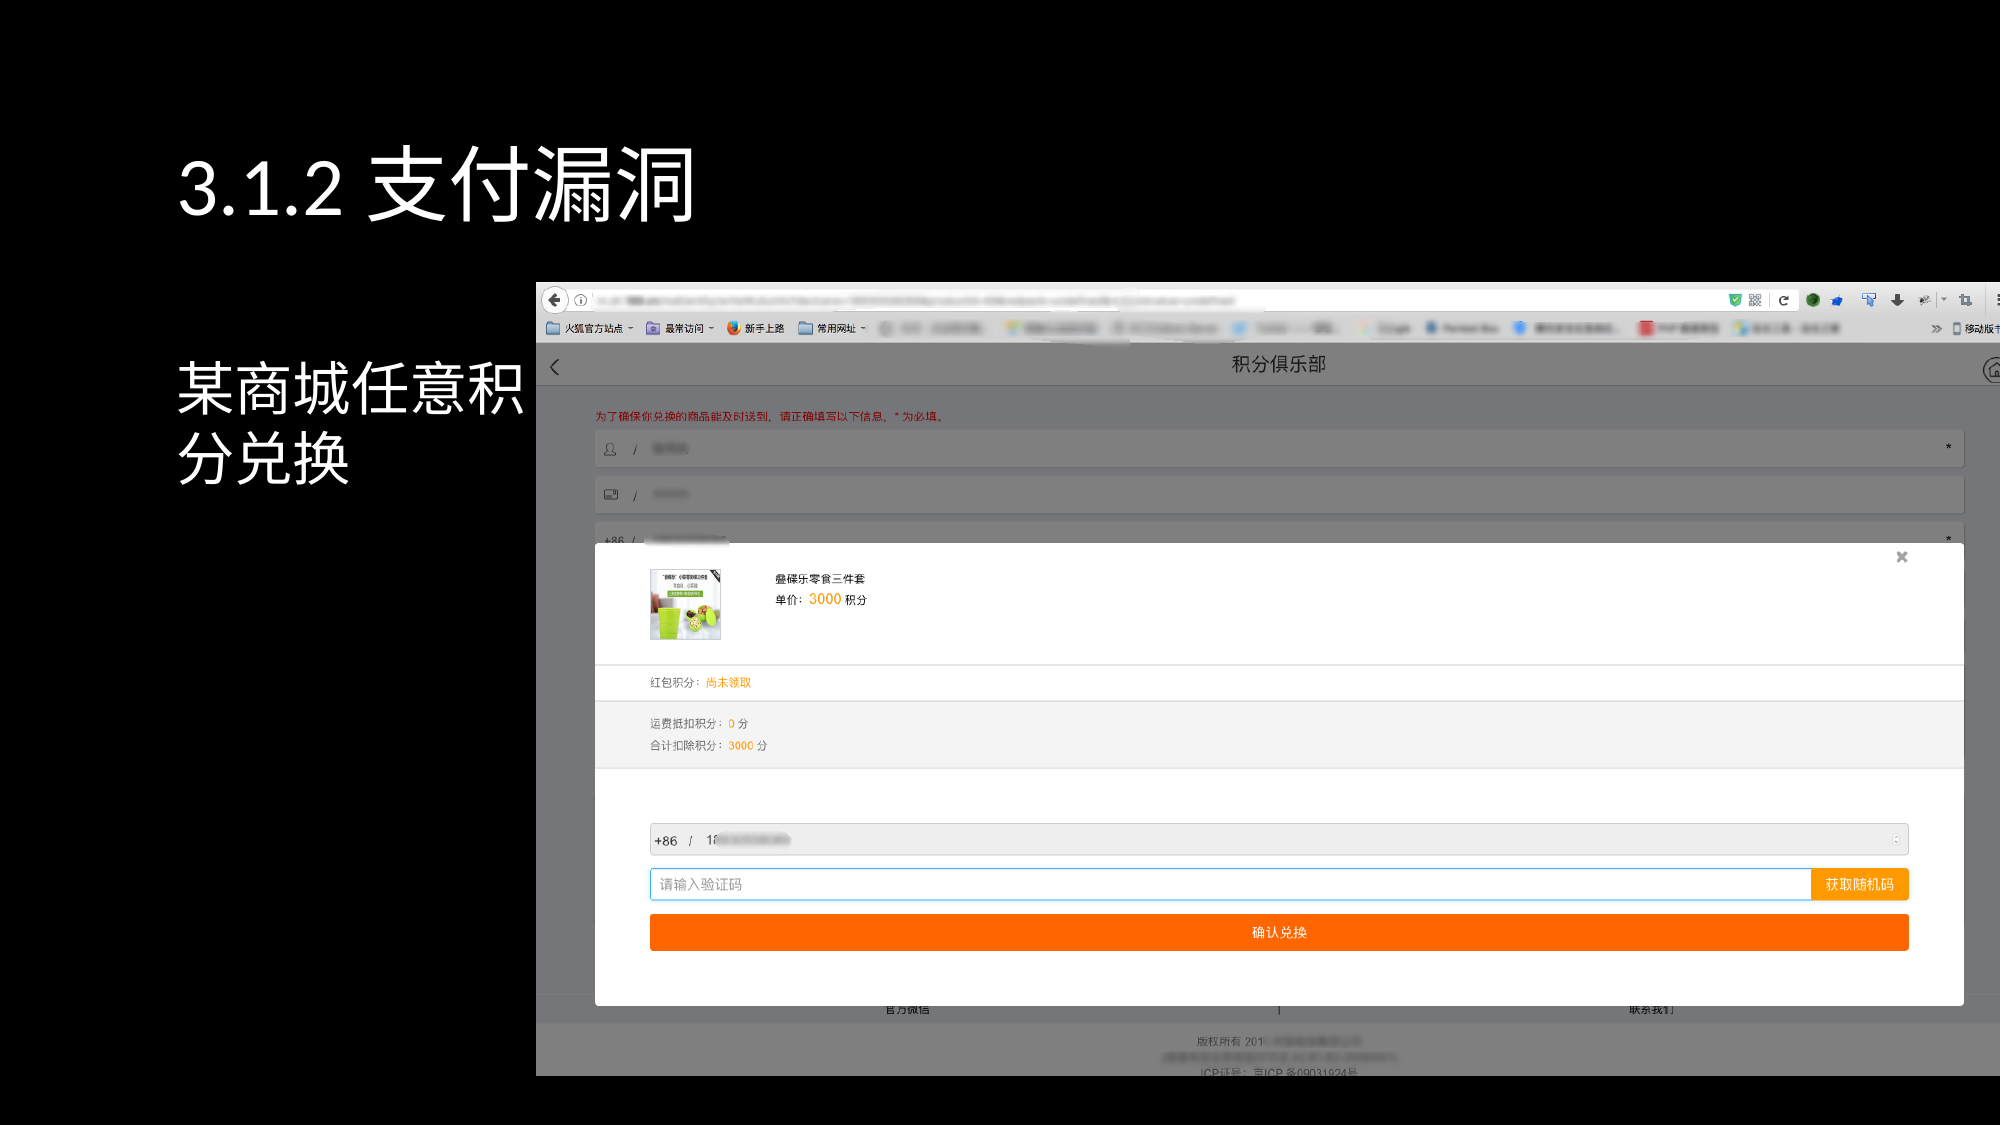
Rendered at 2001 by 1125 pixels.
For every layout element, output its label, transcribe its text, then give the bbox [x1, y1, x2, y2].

picture [536, 282, 2000, 1077]
text_box 3.1.2支付漏洞 某商城任意积 分兑换 [161, 124, 1871, 740]
